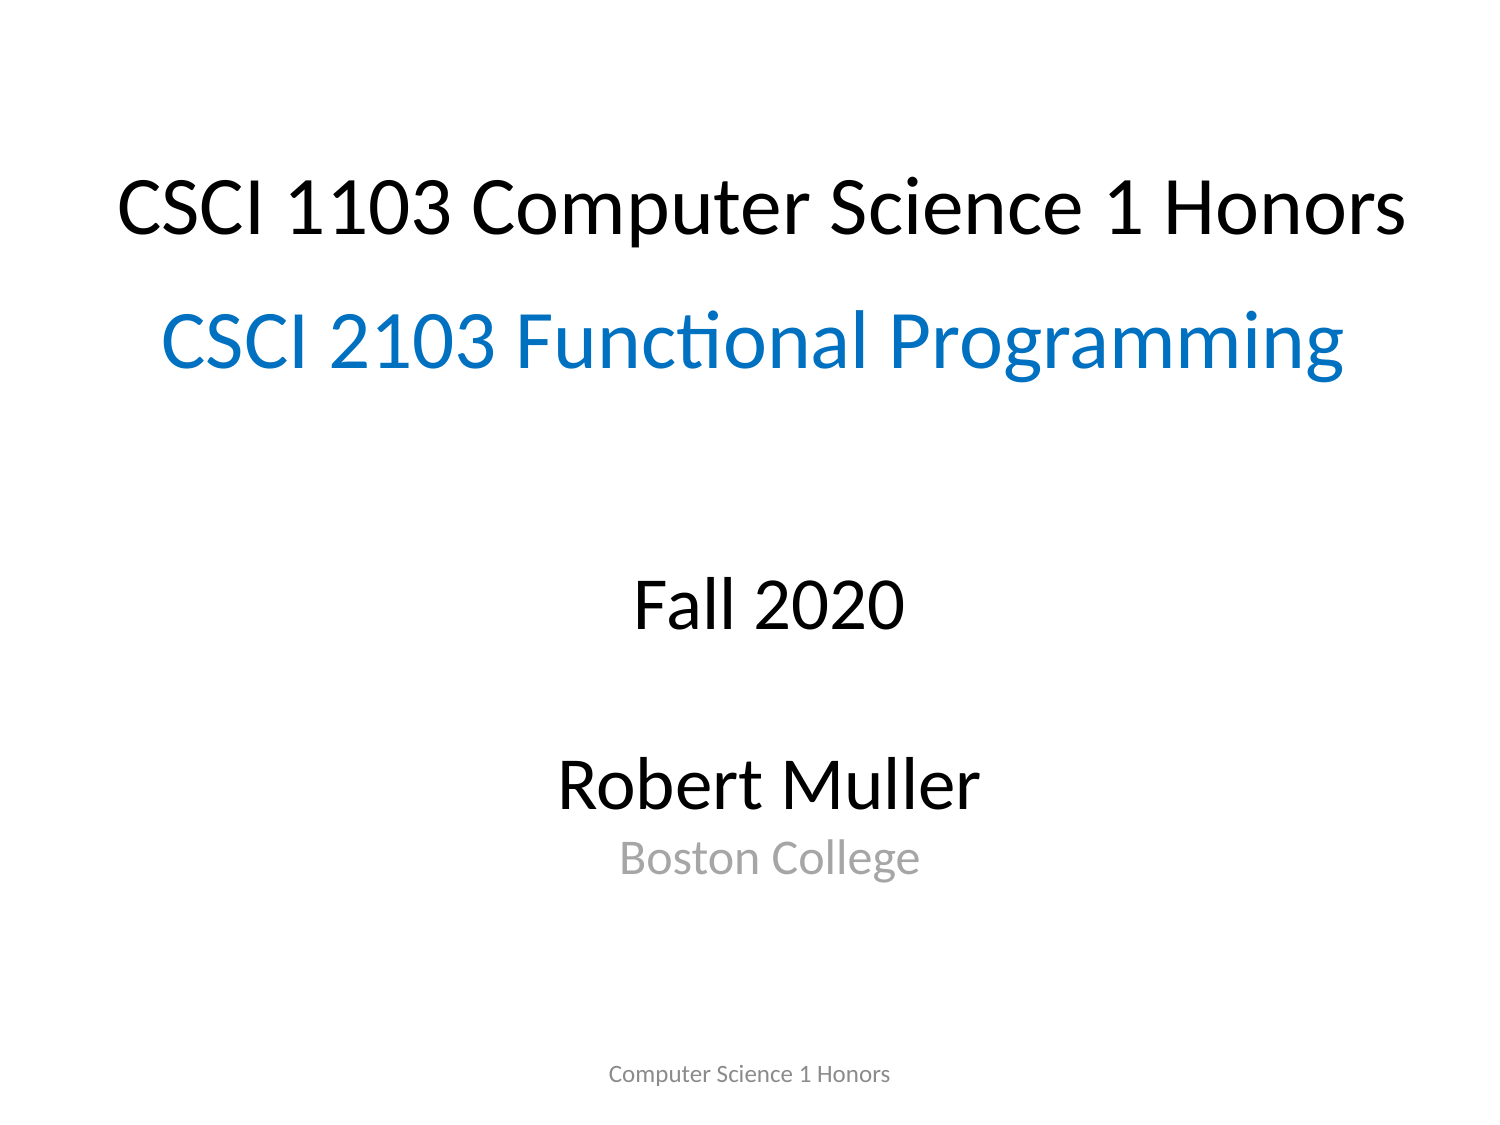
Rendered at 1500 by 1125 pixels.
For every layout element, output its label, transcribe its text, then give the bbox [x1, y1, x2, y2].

title CSCI 2103 Functional Programming [78, 263, 1429, 407]
text_box Fall 2020 Robert Muller Boston College [94, 626, 1445, 814]
footer Computer Science 1 Honors [512, 1042, 988, 1103]
text_box CSCI 1103 Computer Science 1 Honors [87, 121, 1438, 281]
